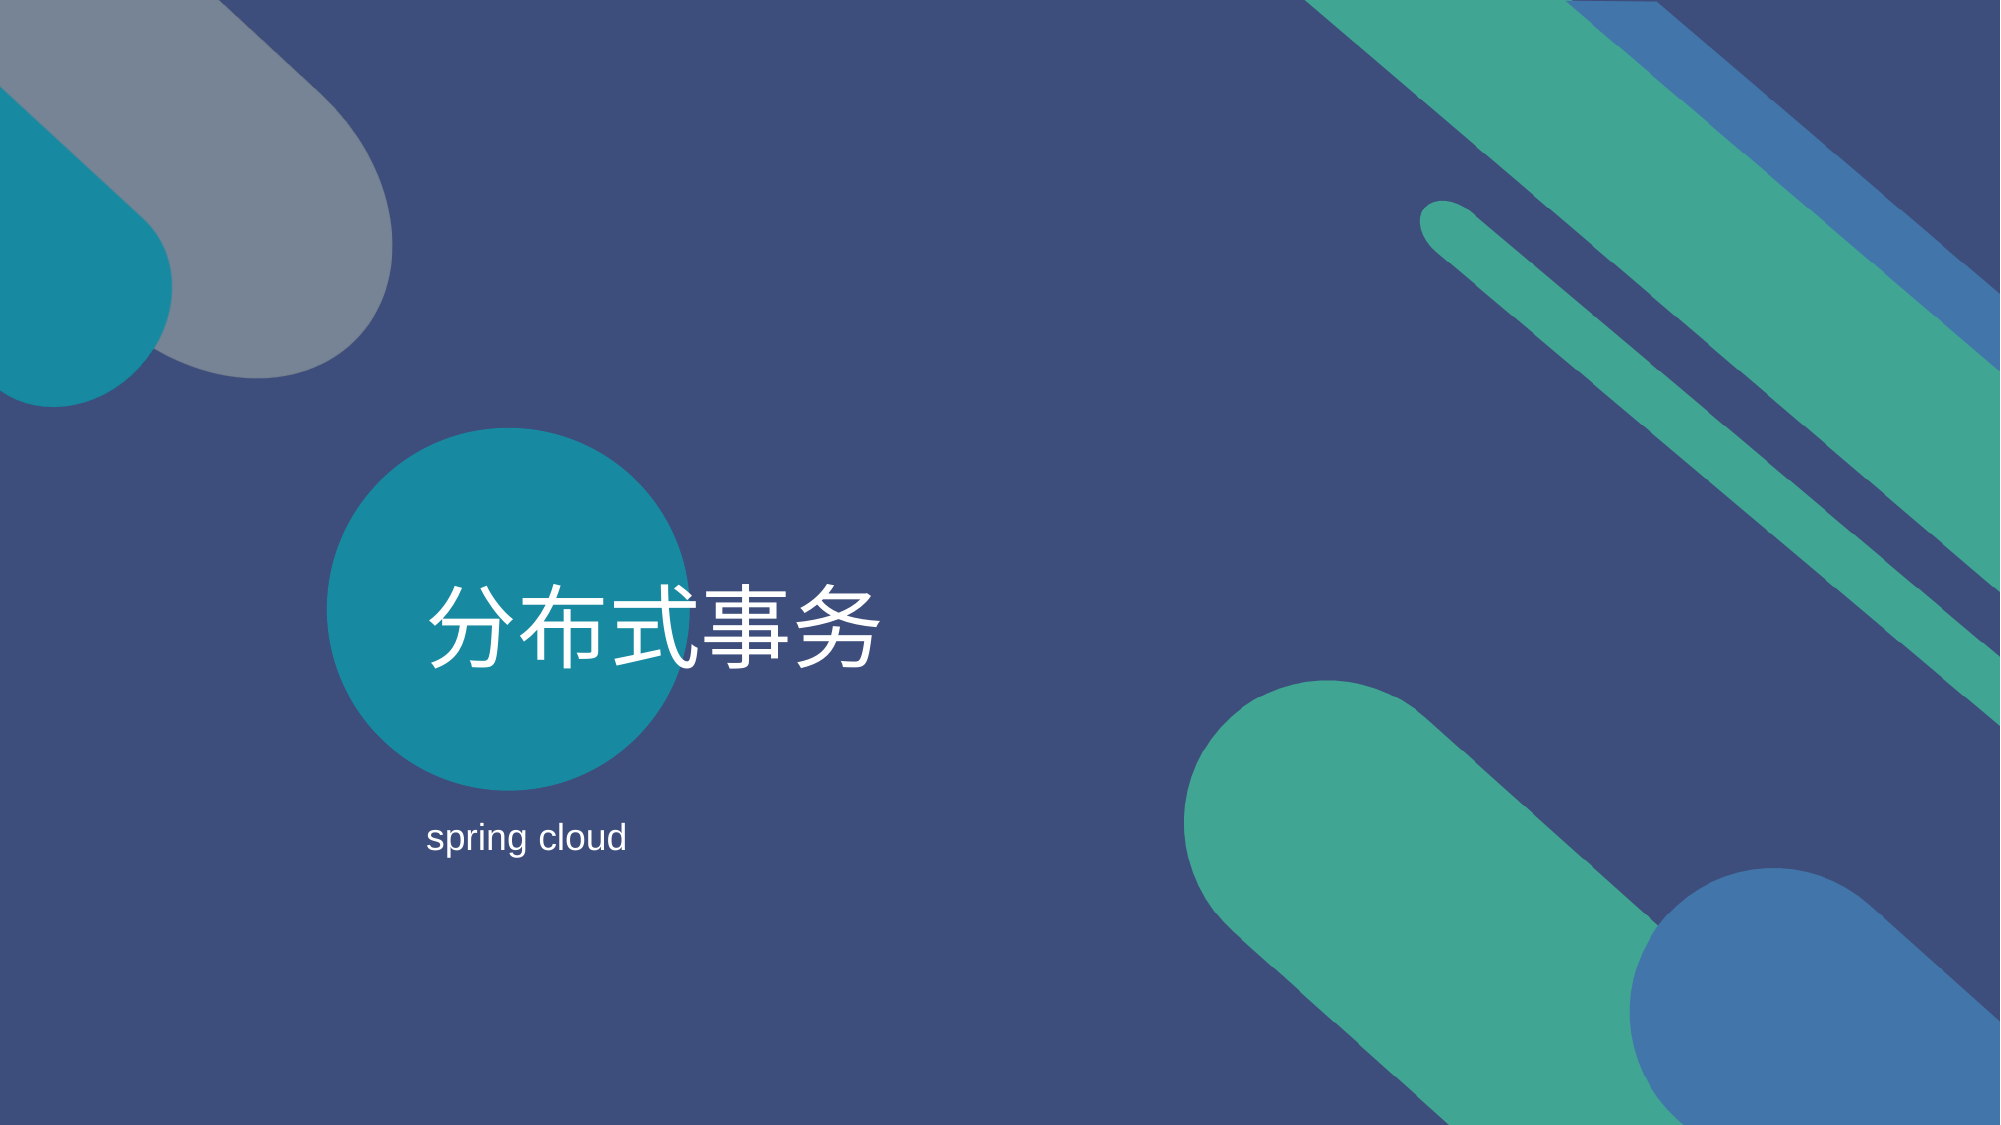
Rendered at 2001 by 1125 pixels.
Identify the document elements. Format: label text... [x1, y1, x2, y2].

subtitle spring cloud [411, 796, 1413, 909]
picture [0, 0, 393, 408]
title 分布式事务 [411, 456, 1240, 771]
picture [1183, 0, 2000, 1125]
